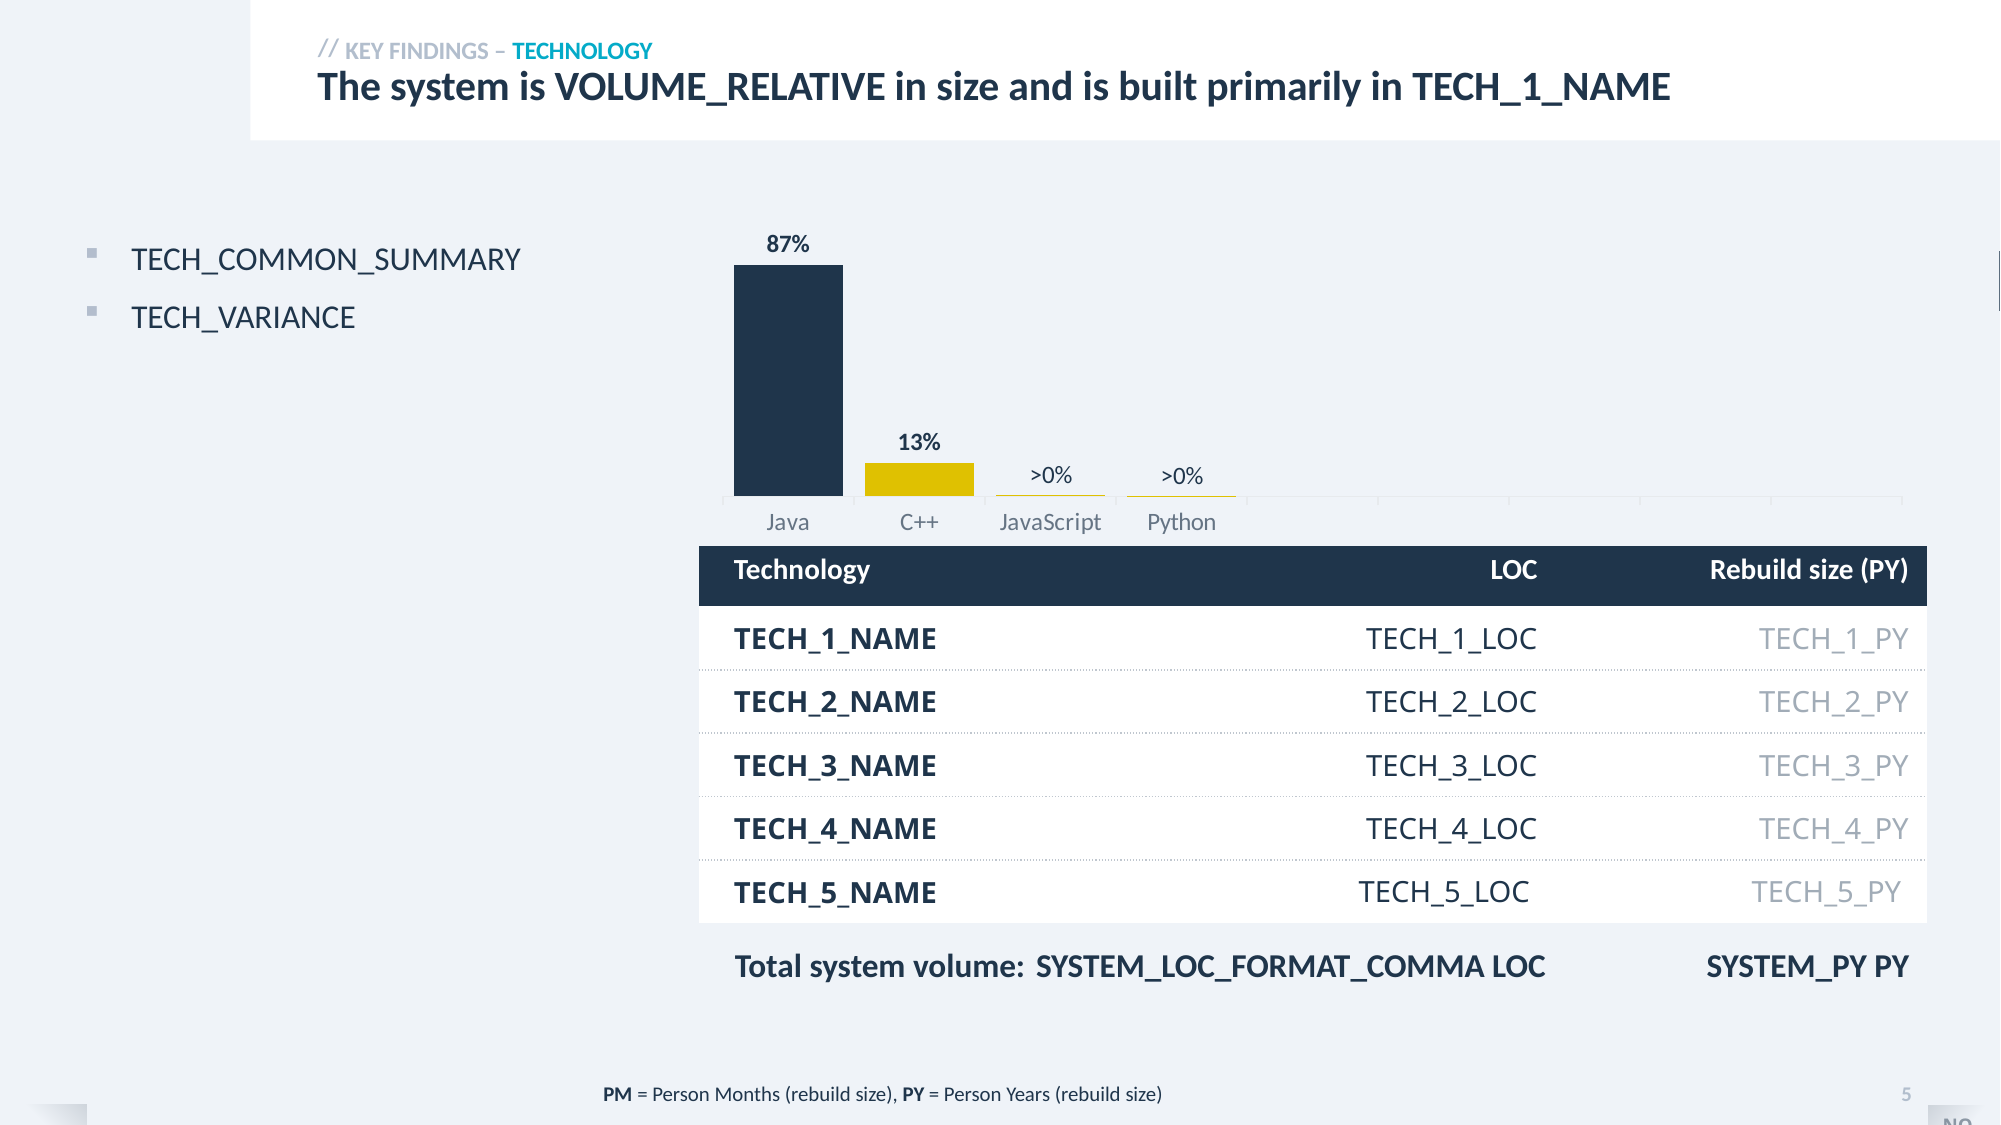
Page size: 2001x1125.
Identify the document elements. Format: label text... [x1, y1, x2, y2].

text_box [1532, 858, 2000, 1075]
table_cell TECH_1_NAME [699, 606, 1312, 670]
text_box PM = Person Months (rebuild size), PY = Person Years (rebuild size) [588, 1072, 1794, 1113]
table_cell TECH_1_PY [1555, 606, 1927, 670]
table_cell TECH_2_LOC [1312, 670, 1555, 733]
title The system is VOLUME_RELATIVE in size and is built primarily in TECH_1_NAME [317, 64, 1927, 111]
chart [698, 224, 1927, 543]
slide_number 5 [1885, 1074, 1927, 1114]
table_cell TECH_3_LOC [1312, 733, 1555, 797]
table_cell TECH_2_PY [1555, 670, 1927, 733]
table_header Rebuild size (PY) [1555, 546, 1927, 606]
table_cell TECH_5_PY [1555, 860, 1927, 923]
list Key findings – technology [345, 27, 1927, 64]
table_cell TECH_3_NAME [699, 733, 1312, 797]
table_cell TECH_3_PY [1555, 733, 1927, 797]
table_cell TECH_4_PY [1555, 797, 1927, 860]
table_cell TECH_2_NAME [699, 670, 1312, 733]
table_cell TECH_5_LOC [1312, 860, 1555, 923]
text_box SYSTEM_LOC_FORMAT_COMMA LOC [1087, 948, 1565, 985]
table_cell TECH_1_LOC [1312, 606, 1555, 670]
text_box Total system volume: [734, 948, 1030, 985]
table_cell TECH_4_LOC [1312, 797, 1555, 860]
table_cell TECH_4_NAME [699, 797, 1312, 860]
table_header Technology [699, 546, 1312, 606]
table_header LOC [1312, 546, 1555, 606]
table_cell TECH_5_NAME [699, 860, 1312, 923]
text_box SYSTEM_PY PY [1590, 948, 1927, 985]
list TECH_COMMON_SUMMARY TECH_VARIANCE [84, 224, 626, 1037]
